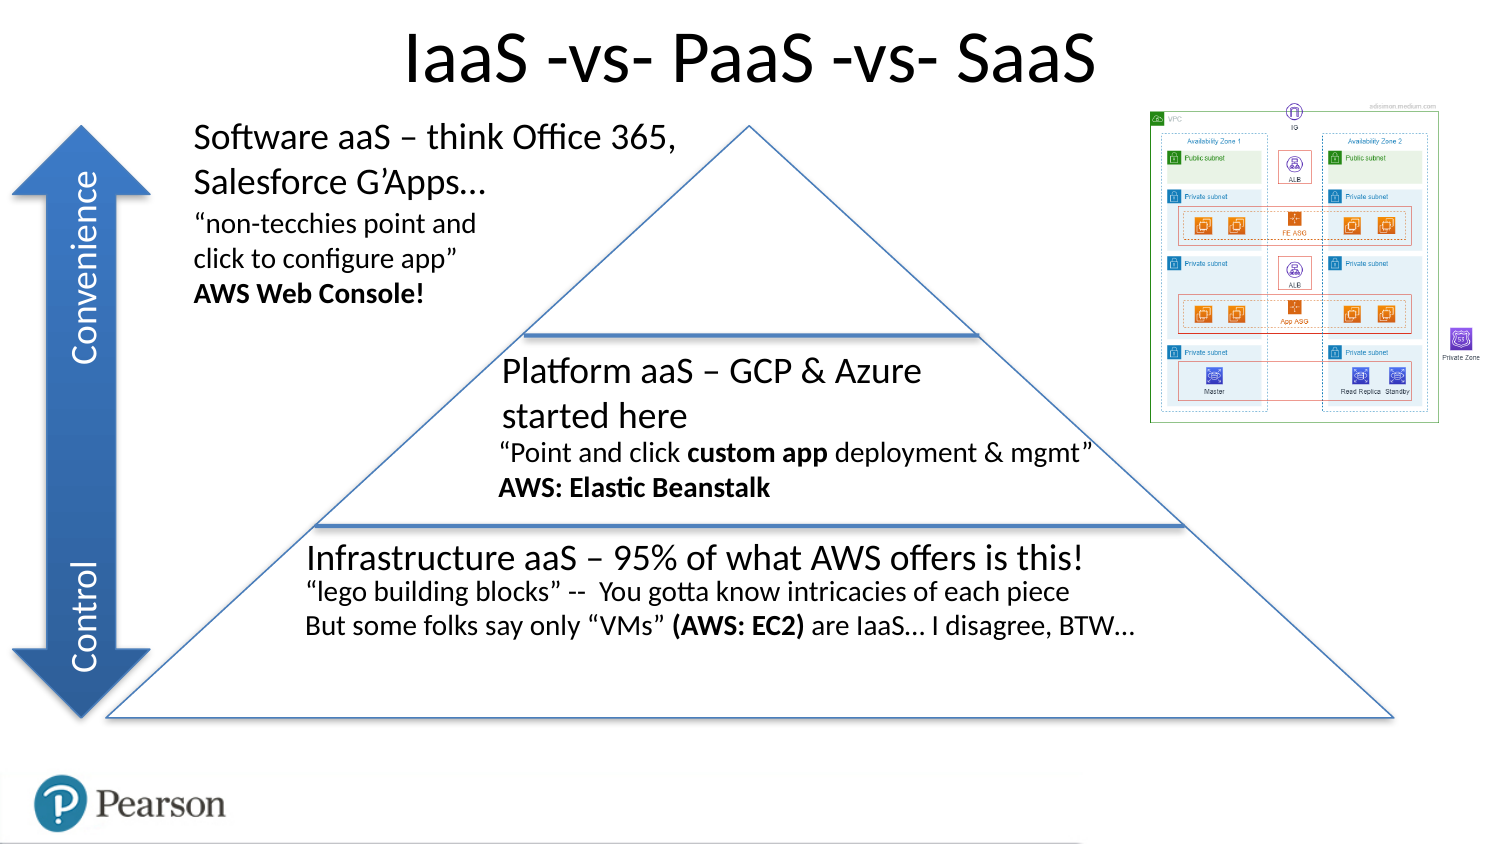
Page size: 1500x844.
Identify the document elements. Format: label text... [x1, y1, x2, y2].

text_box [968, 340, 1077, 425]
text_box “lego building blocks” -- You gotta know intricacies of each piece But some folks say only “VMs” (AWS: EC2) are IaaS… I disagree, BTW… [290, 564, 1150, 650]
text_box Platform aaS – GCP & Azure started here [487, 338, 968, 425]
text_box [105, 525, 1395, 719]
text_box “Point and click custom app deployment & mgmt” AWS: Elastic Beanstalk [483, 425, 1109, 511]
text_box [523, 333, 980, 338]
text_box [314, 523, 1185, 529]
text_box Software aaS – think Office 365, Salesforce G’Apps… [178, 104, 701, 210]
text_box “non-tecchies point and click to configure app” AWS Web Console! [178, 197, 512, 317]
text_box Control Convenience [11, 125, 151, 719]
text_box Infrastructure aaS – 95% of what AWS offers is this! [291, 526, 1112, 564]
text_box [316, 366, 1183, 523]
picture [0, 0, 1500, 844]
text_box IaaS -vs- PaaS -vs- SaaS [132, 0, 1371, 92]
text_box [517, 125, 975, 338]
